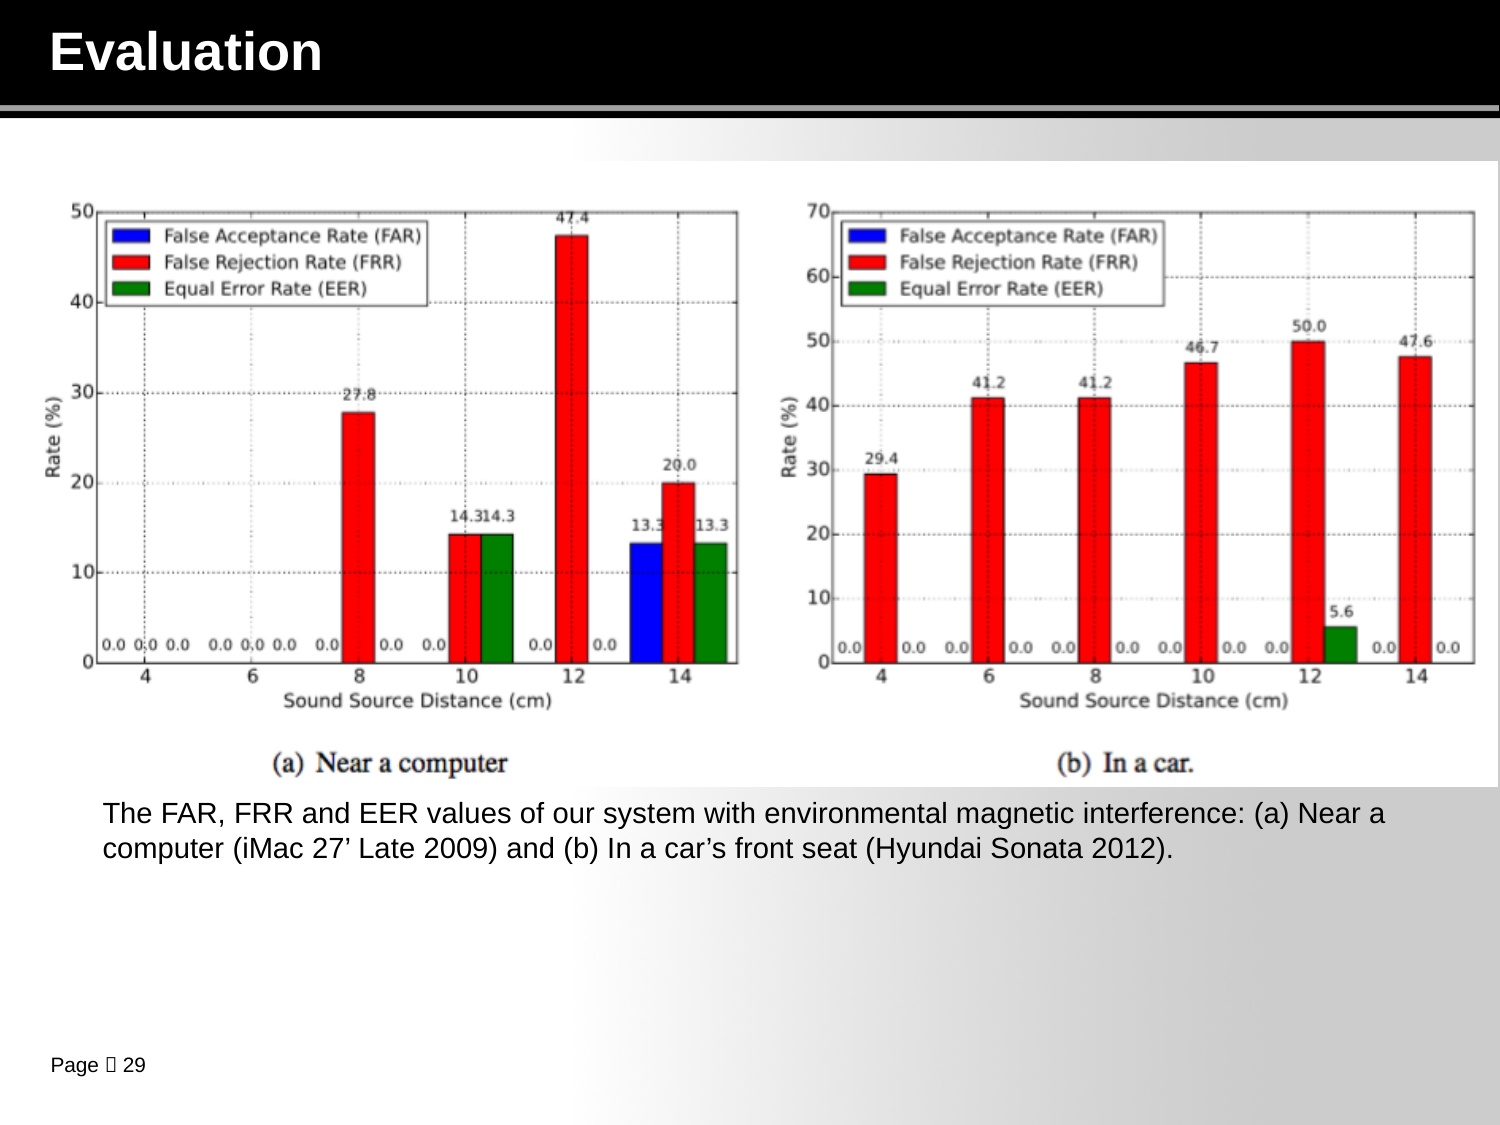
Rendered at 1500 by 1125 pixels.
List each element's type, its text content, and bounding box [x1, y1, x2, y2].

text_box The FAR, FRR and EER values of our system with environmental magnetic interference: (a) Near a computer (iMac 27’ Late 2009) and (b) In a car’s front seat (Hyundai Sonata 2012). [87, 795, 1447, 872]
picture [0, 0, 1500, 1125]
title Evaluation [49, 16, 1447, 123]
